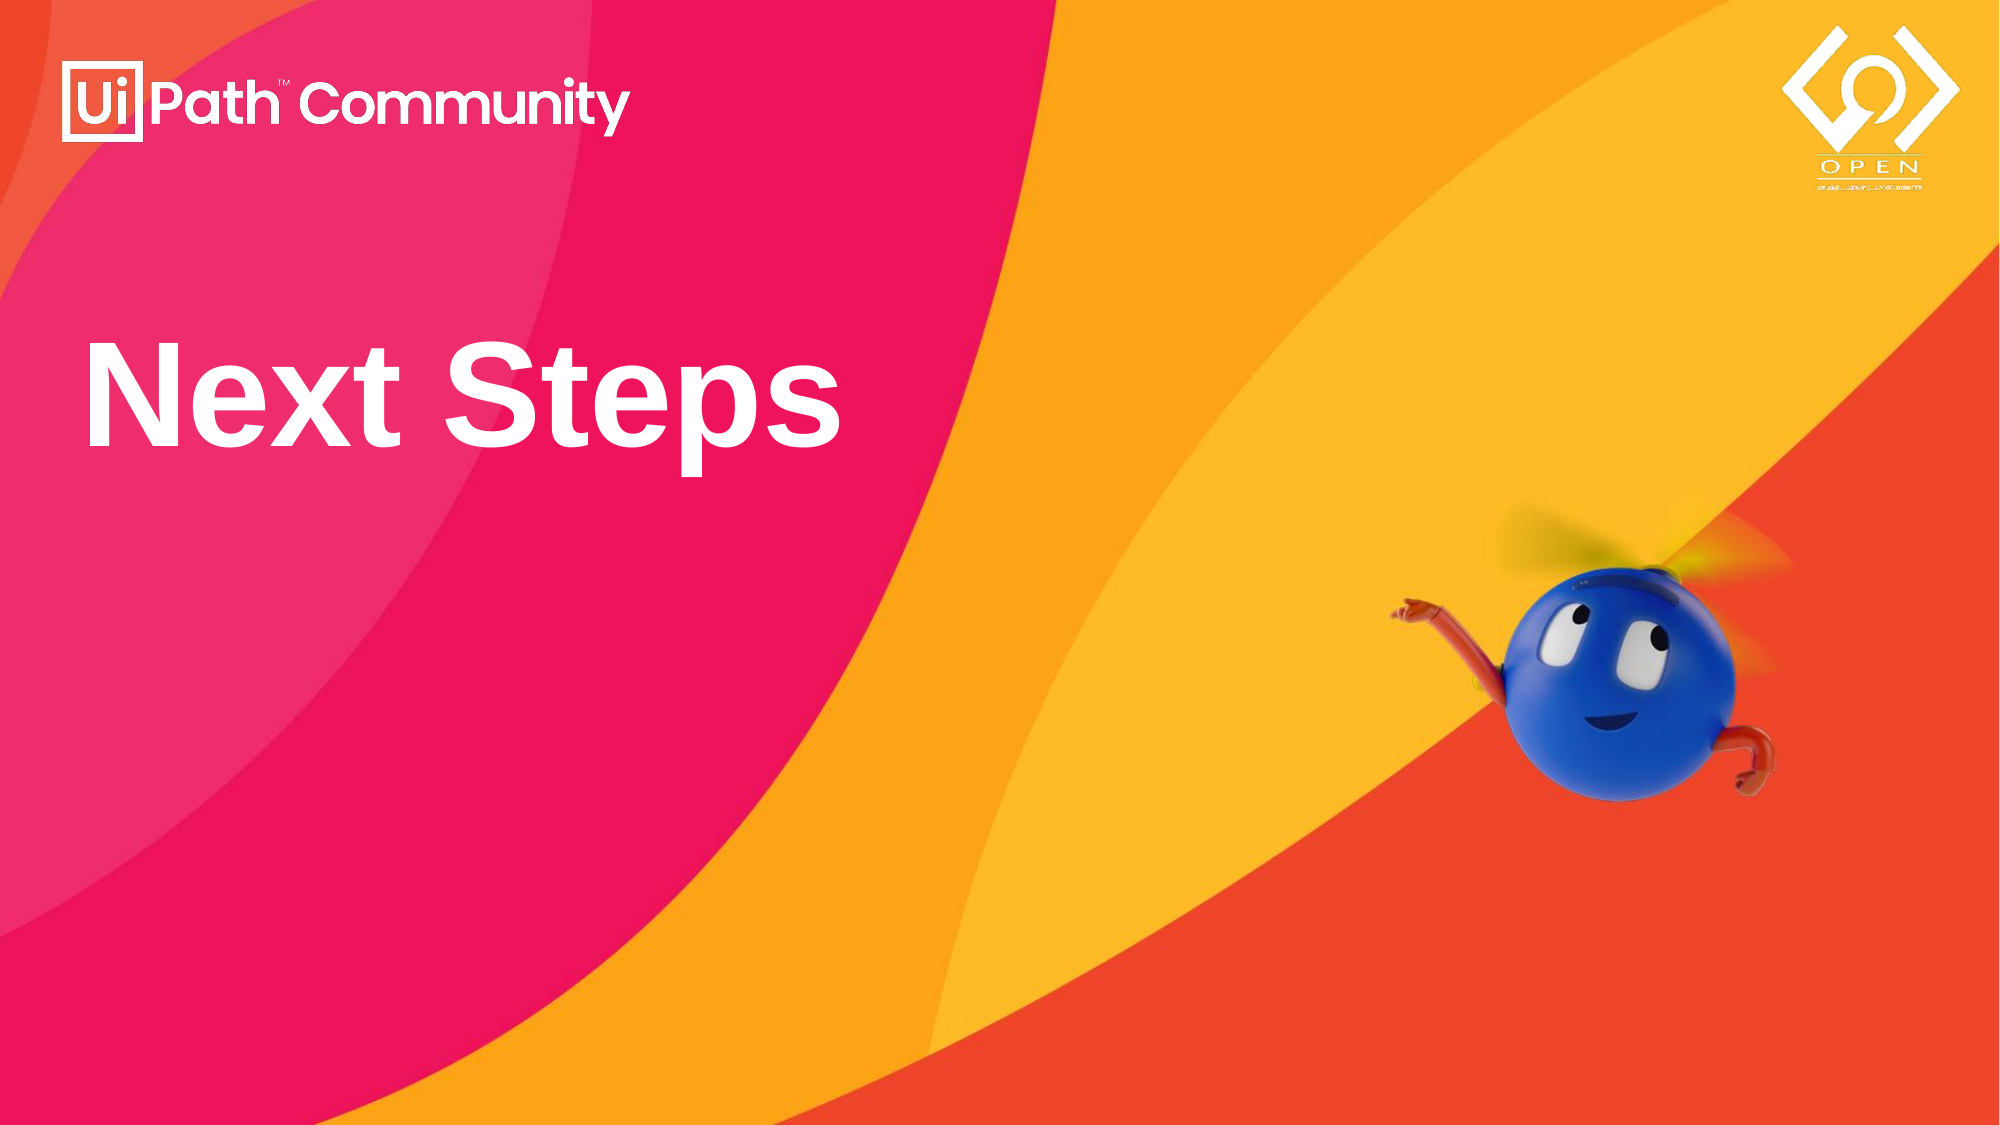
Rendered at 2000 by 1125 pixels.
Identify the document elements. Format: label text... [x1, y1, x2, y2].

title Next Steps [80, 287, 922, 476]
picture [0, 0, 2000, 1125]
